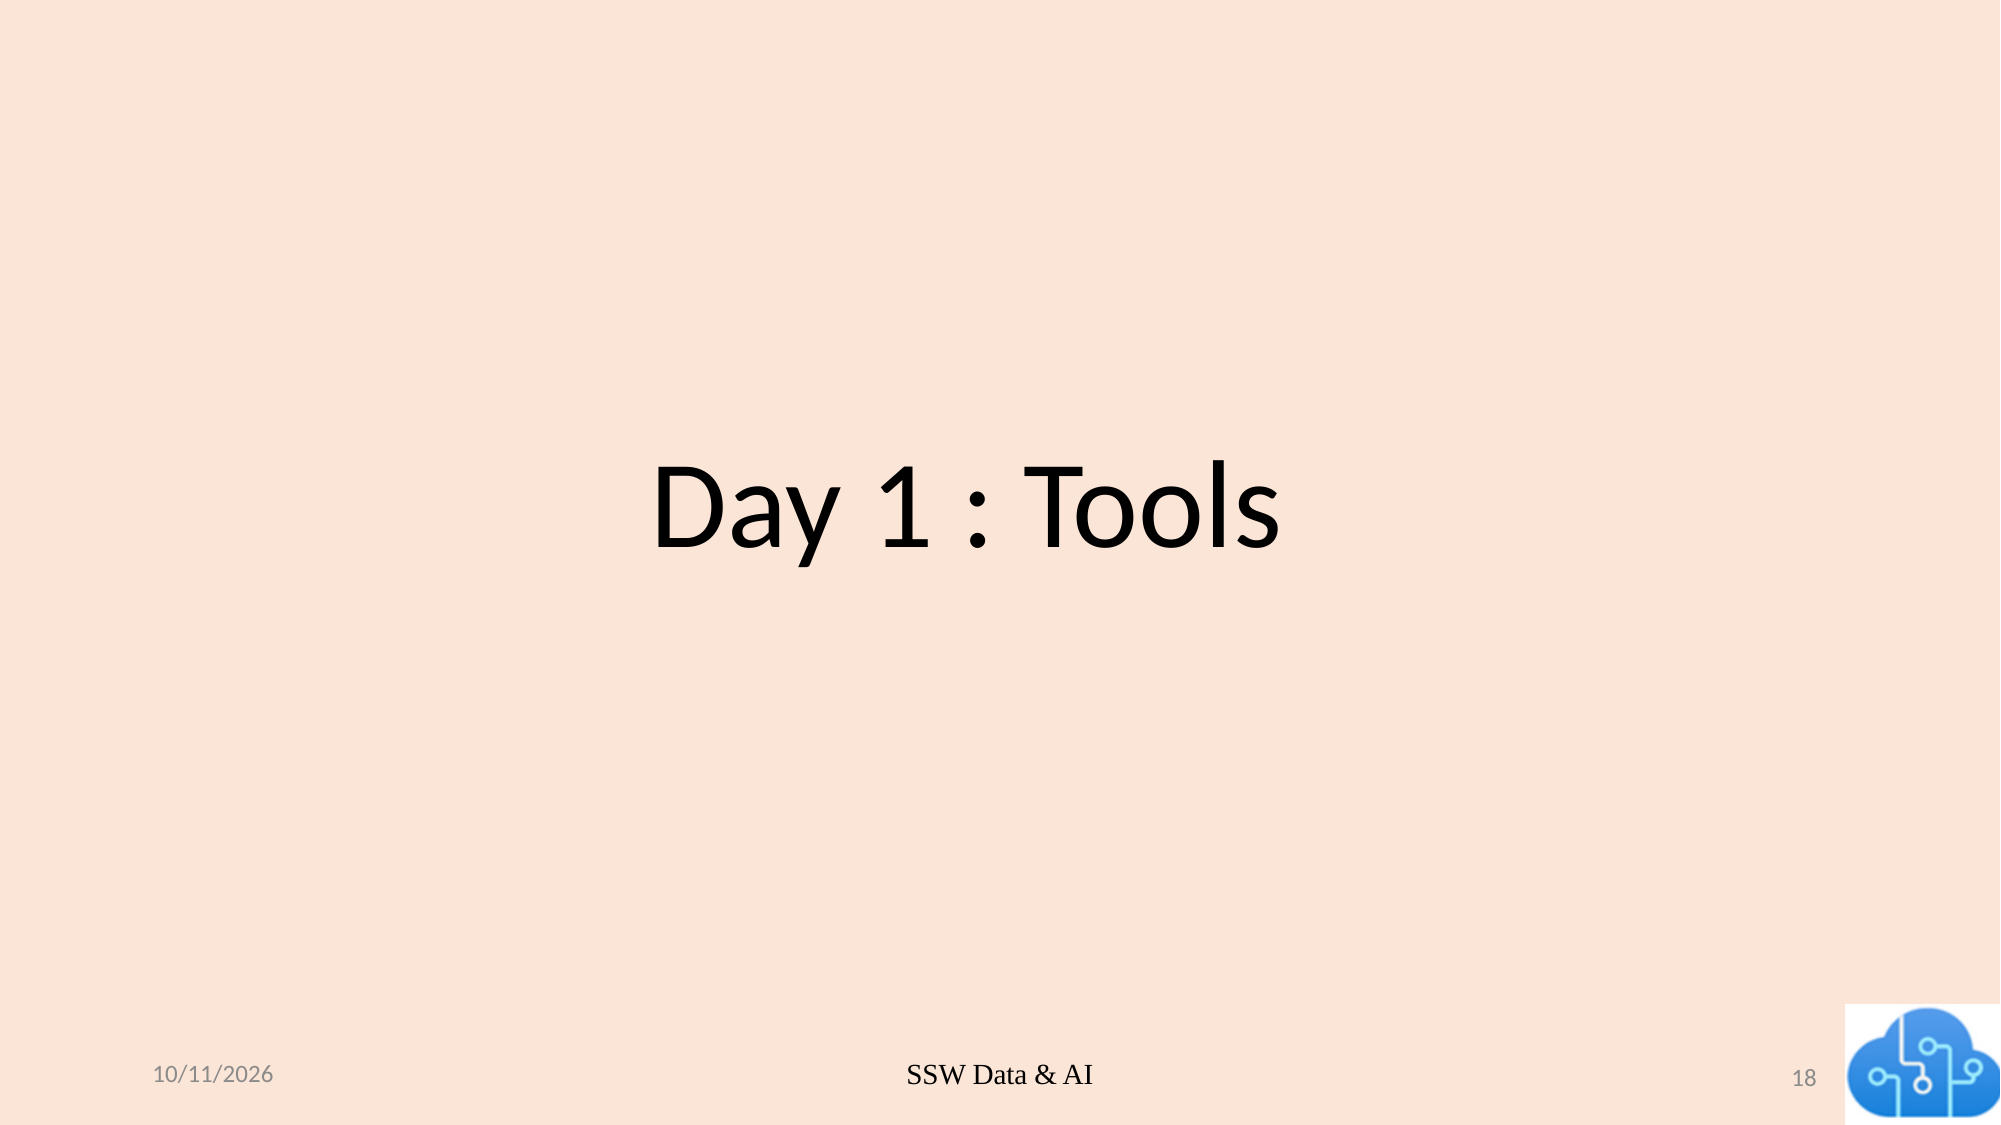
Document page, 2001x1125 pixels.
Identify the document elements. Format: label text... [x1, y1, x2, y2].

footer SSW Data & AI [662, 1042, 1338, 1103]
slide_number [137, 1042, 588, 1103]
slide_number 18 [1381, 1046, 1832, 1106]
picture [1845, 1004, 2000, 1125]
list Day 1 : Tools [93, 432, 1869, 622]
